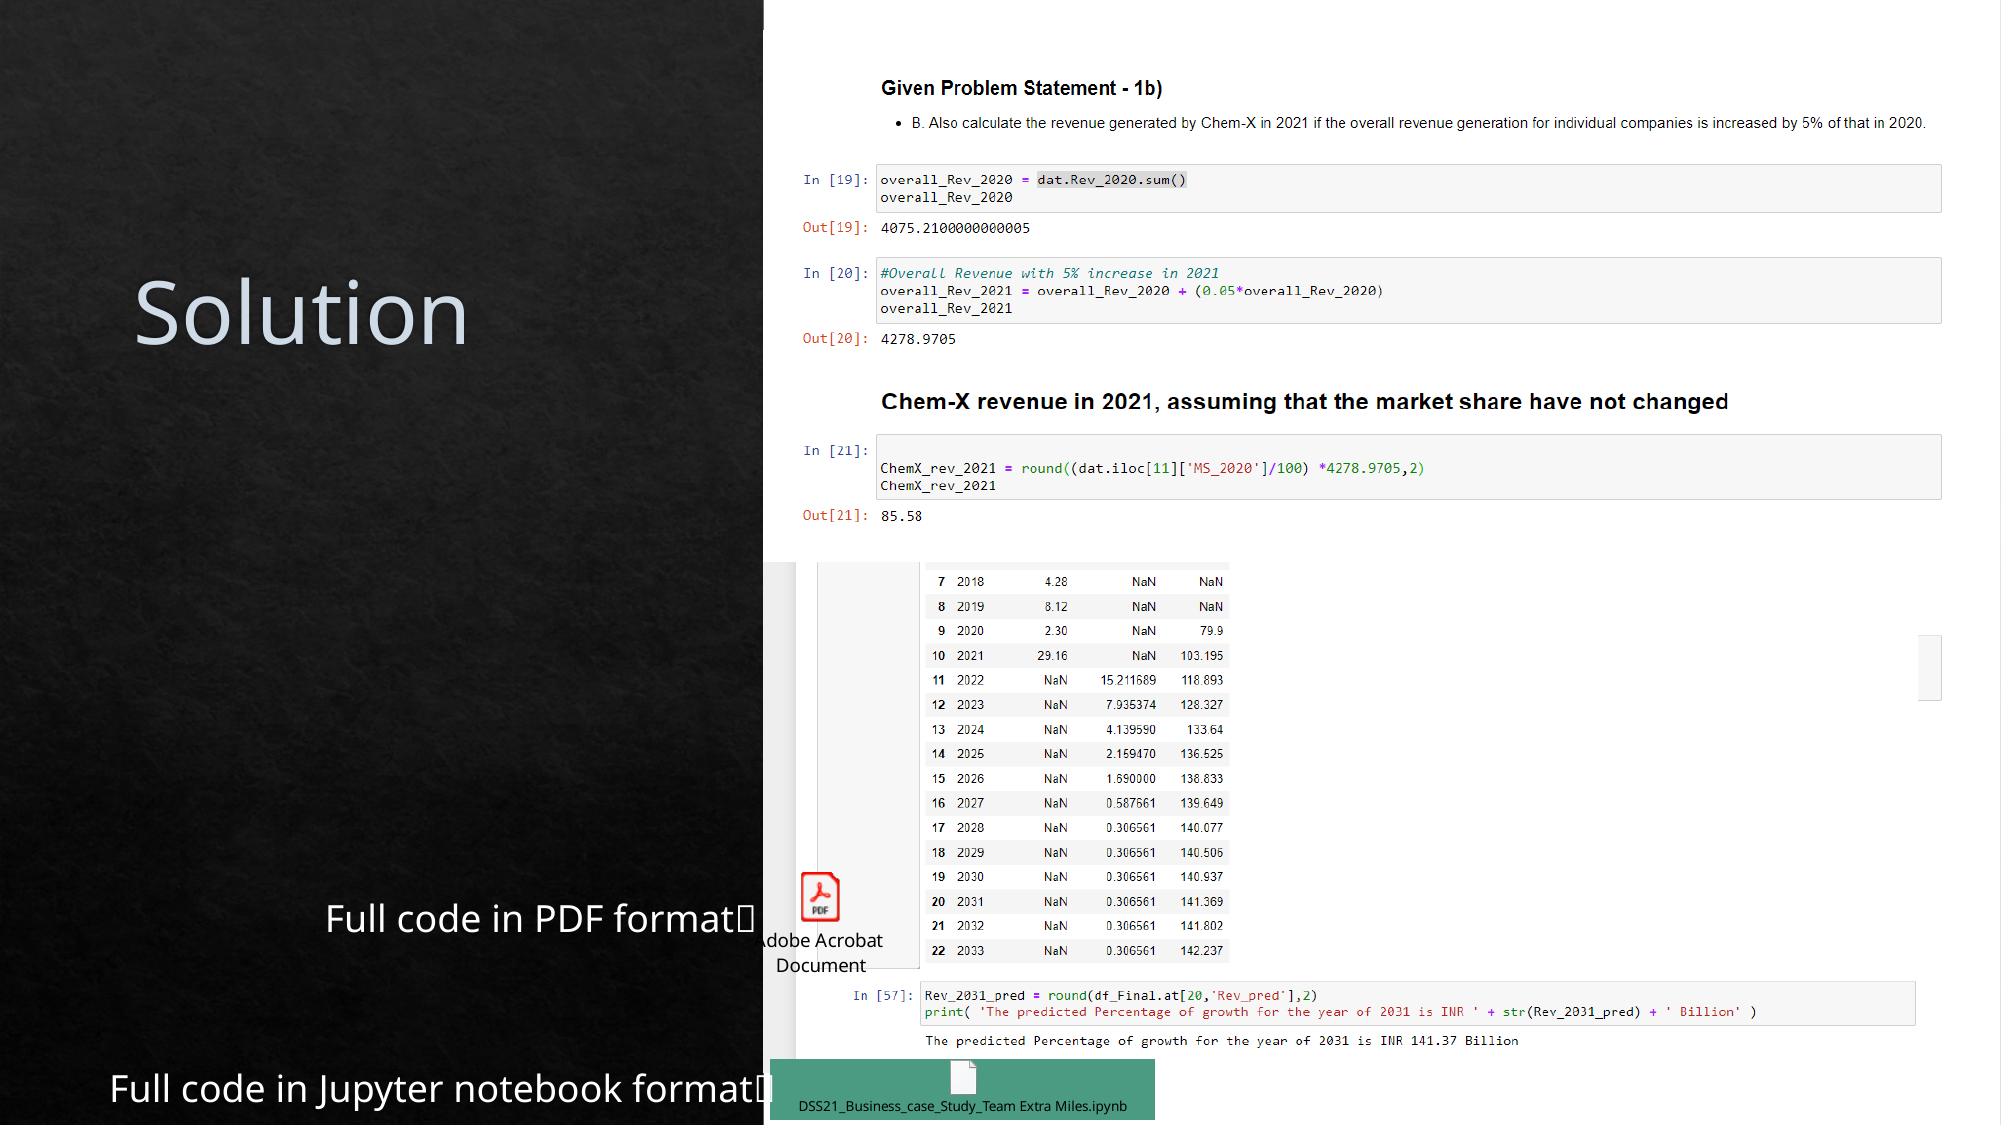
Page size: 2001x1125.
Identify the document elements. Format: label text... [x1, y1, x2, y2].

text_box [745, 871, 897, 1003]
text_box [0, 0, 762, 1125]
text_box Full code in Jupyter notebook format [94, 1057, 761, 1117]
text_box [762, 0, 2000, 1125]
text_box Full code in PDF format [310, 887, 737, 948]
picture [763, 29, 1958, 1073]
title Solution [118, 258, 674, 371]
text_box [769, 1058, 1156, 1121]
